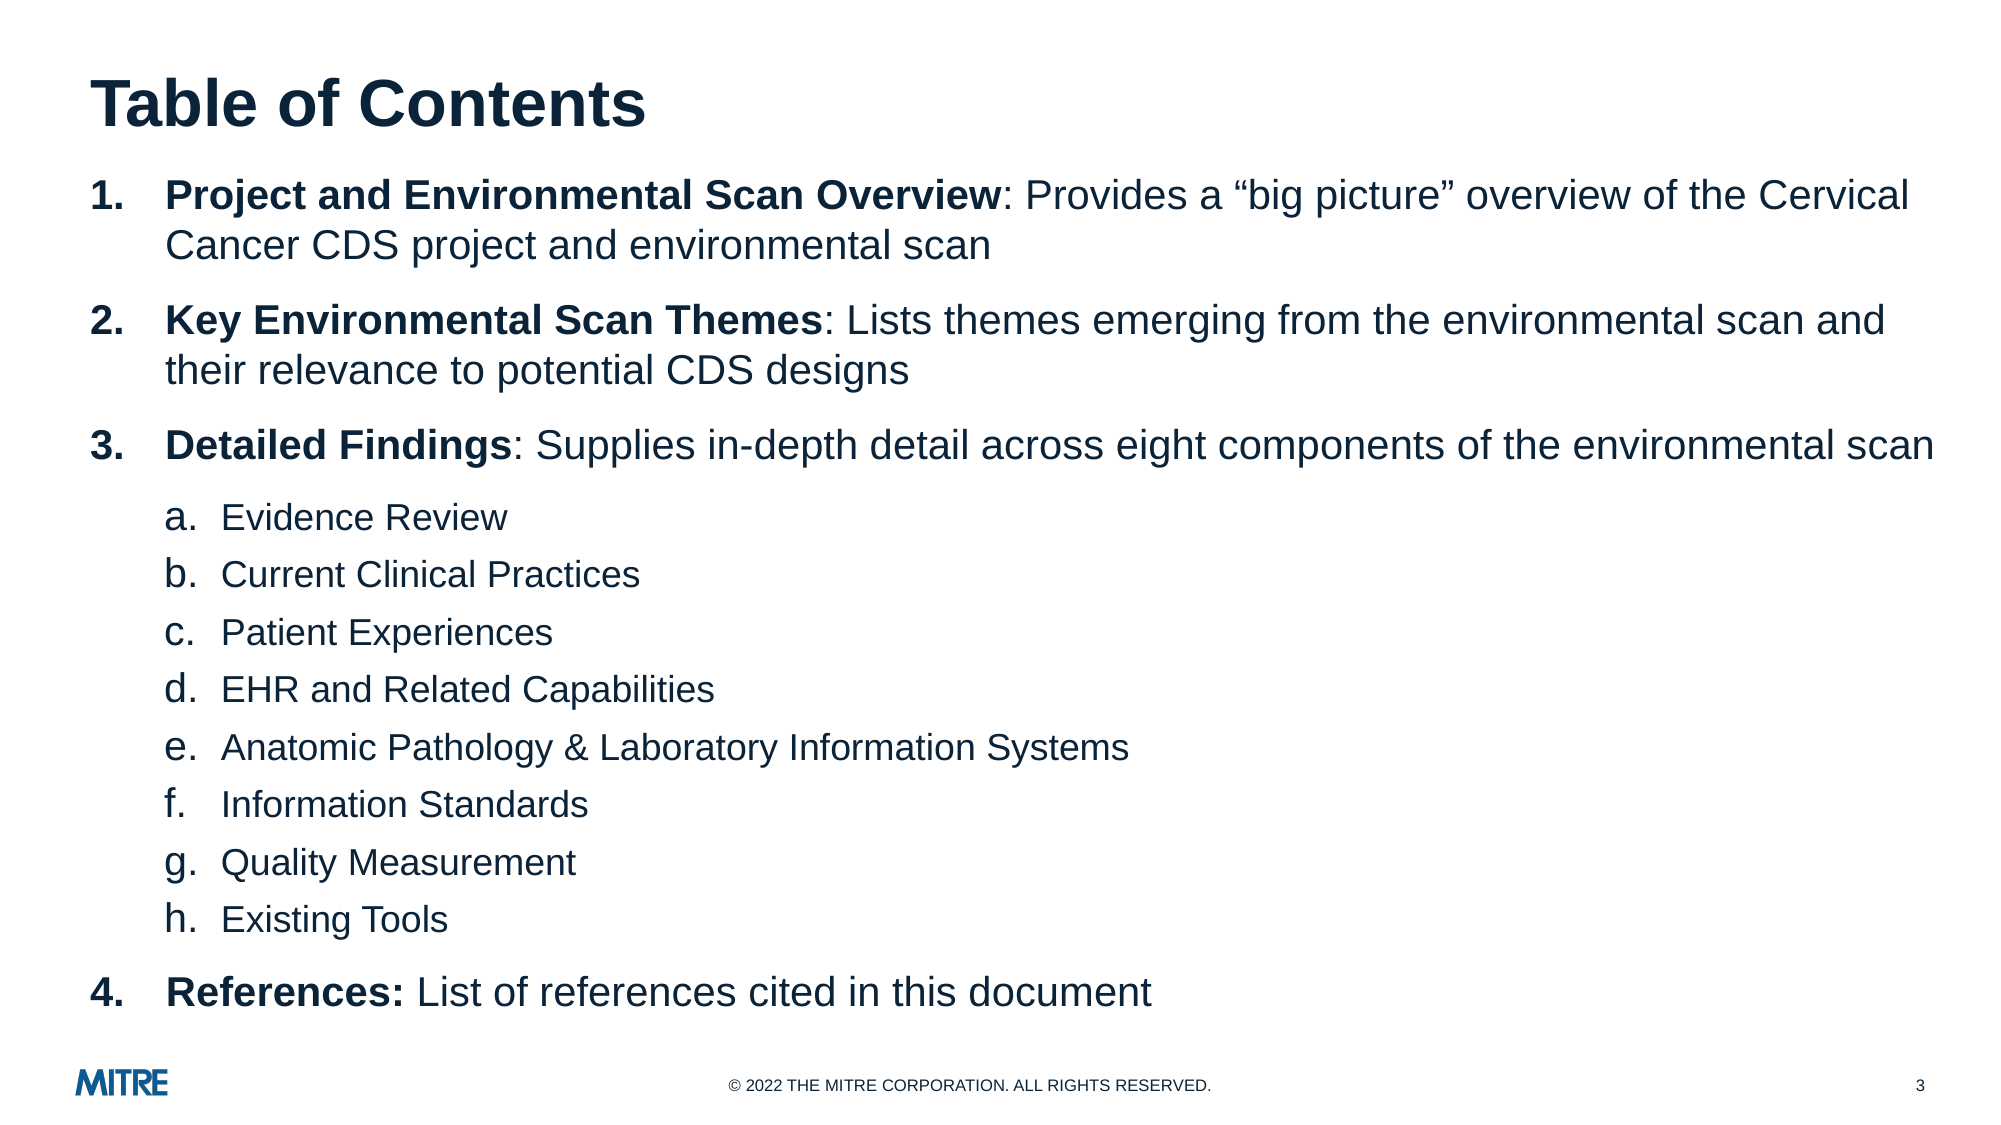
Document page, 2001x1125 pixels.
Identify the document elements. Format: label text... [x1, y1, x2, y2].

slide_number 3 [1793, 1064, 1925, 1106]
picture [71, 1063, 174, 1103]
title Table of Contents [75, 42, 1925, 157]
list Project and Environmental Scan Overview: Provides a “big picture” overview of the Cervical Cancer CDS project and environmental scan Key Environmental Scan Themes: Lists themes emerging from the environmental scan and their relevance to potential CDS designs Detailed Findings: Supplies in-depth detail across eight components of the environmental scan Evidence Review Current Clinical Practices Patient Experiences EHR and Related Capabilities Anatomic Pathology & Laboratory Information Systems Information Standards Quality Measurement Existing Tools References: List of references cited in this document [75, 159, 1952, 981]
